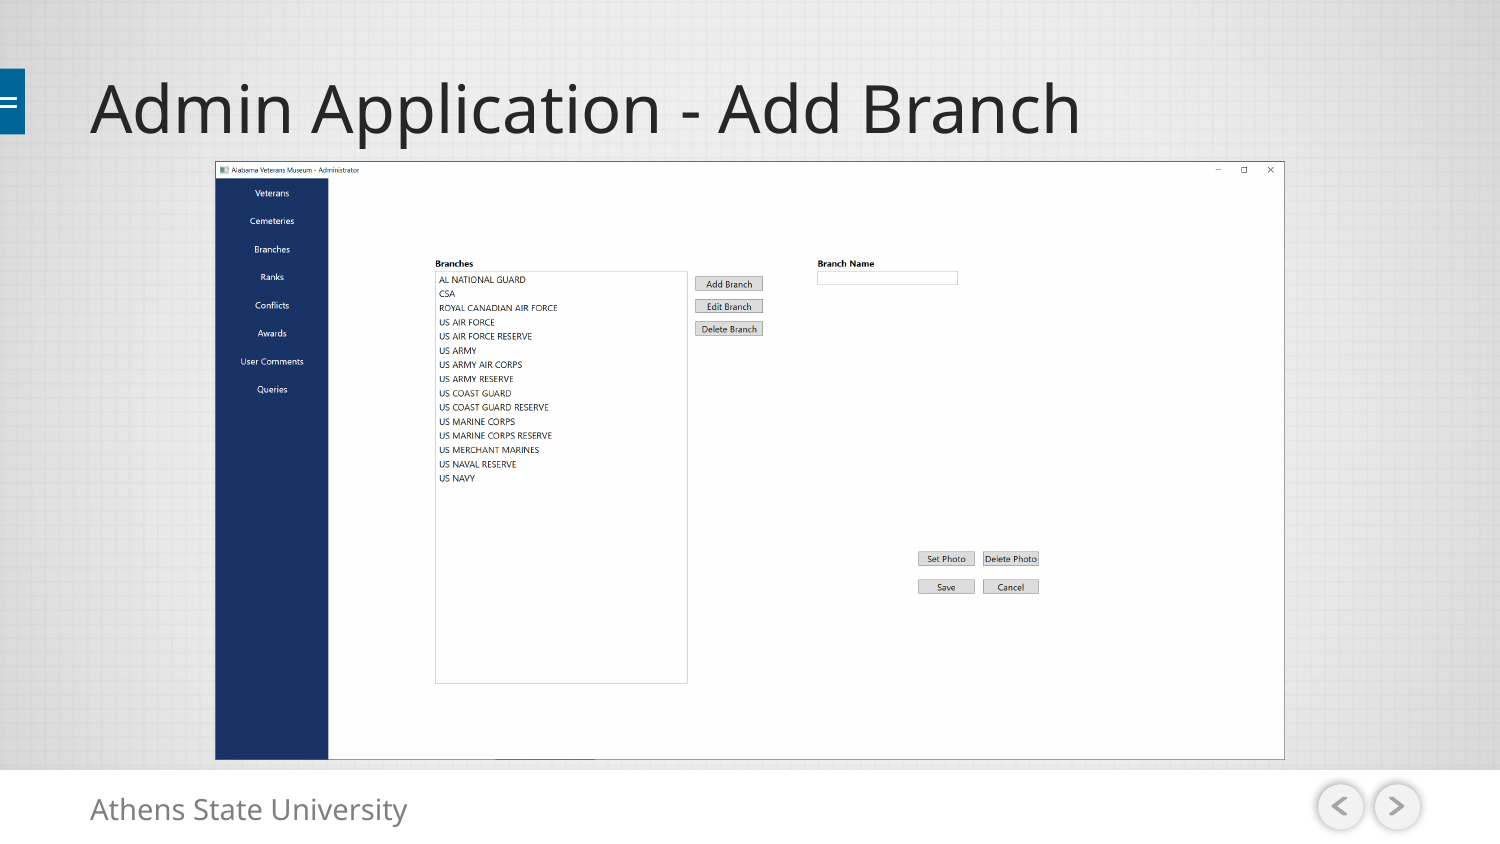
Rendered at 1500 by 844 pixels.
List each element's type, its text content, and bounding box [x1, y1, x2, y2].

title Admin Application - Add Branch [75, 71, 1425, 142]
picture [0, 0, 1500, 770]
footer Athens State University [75, 784, 1163, 833]
